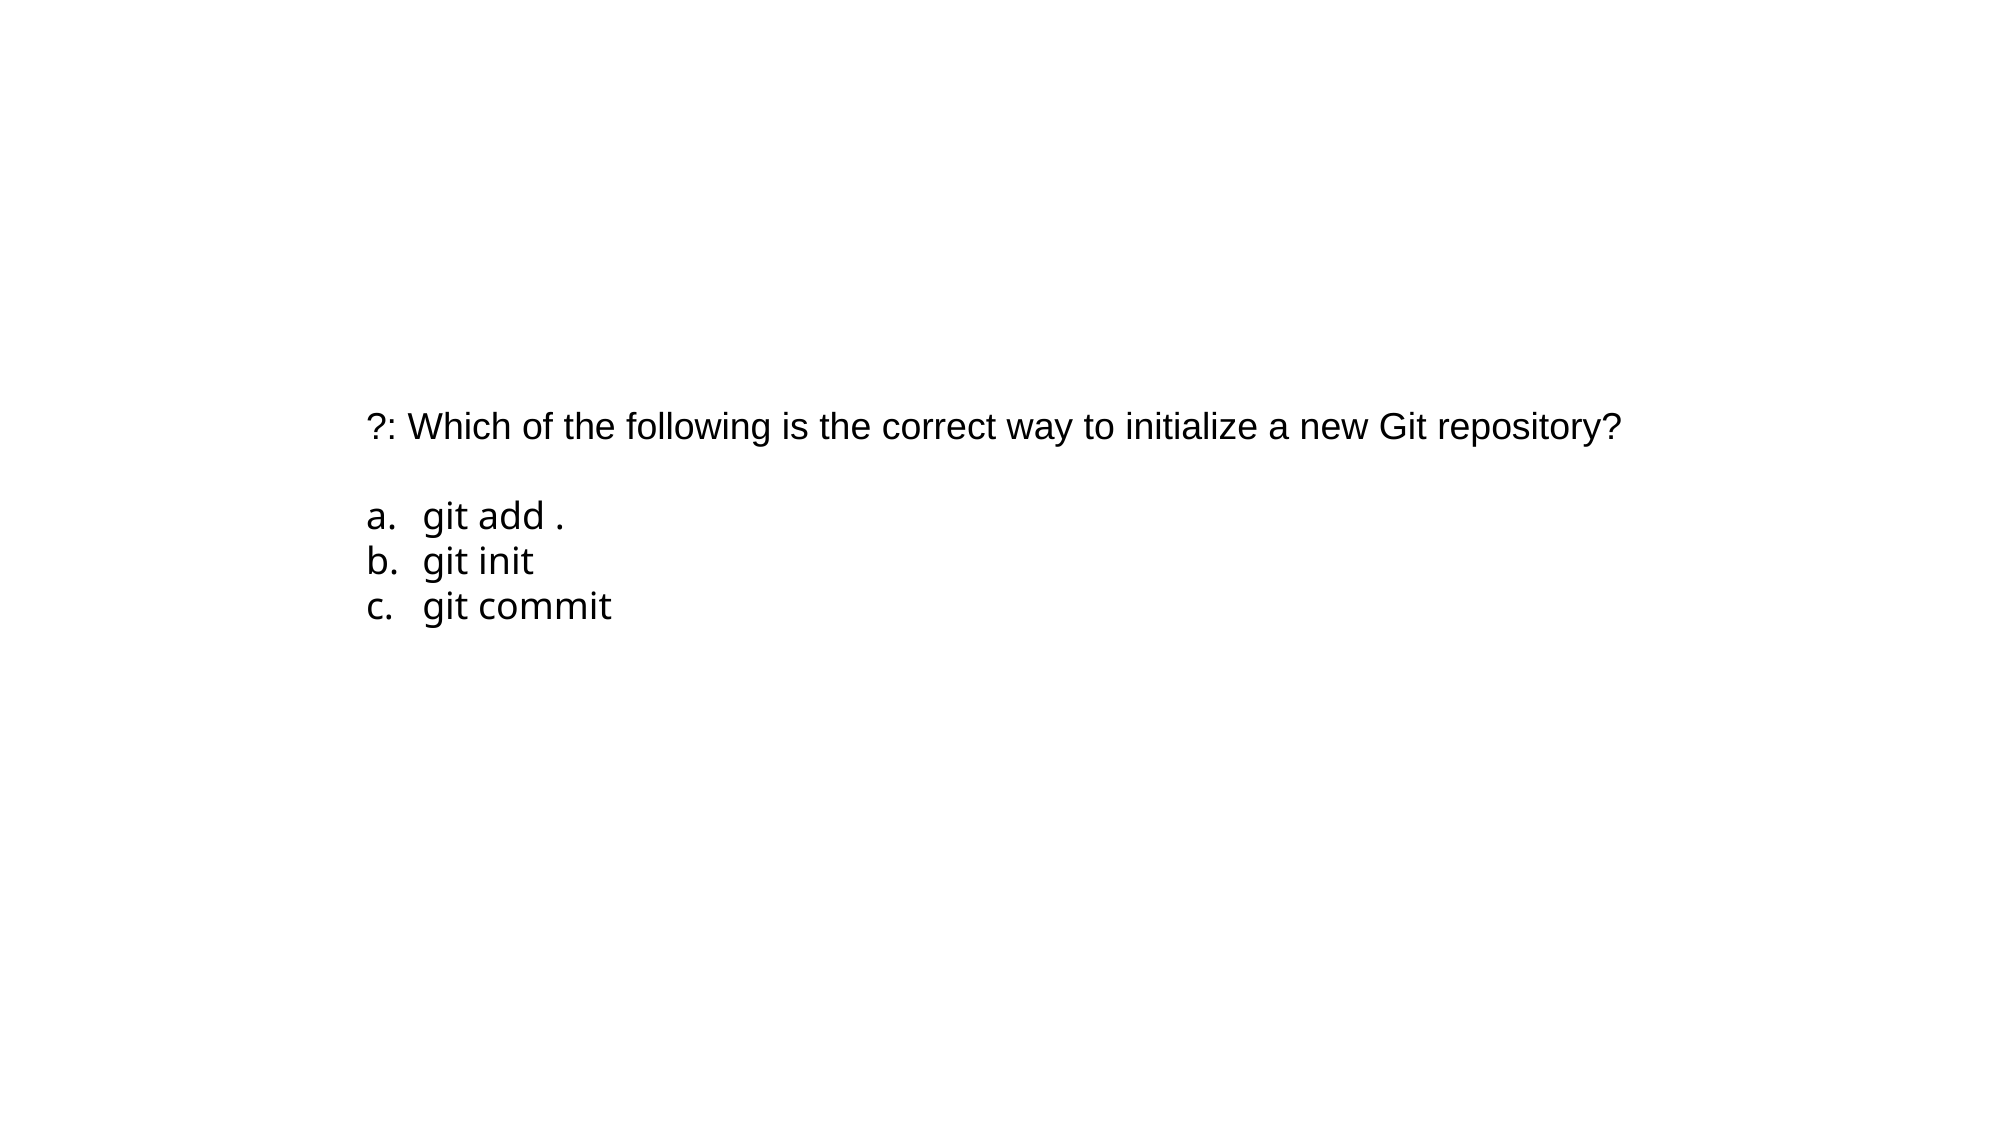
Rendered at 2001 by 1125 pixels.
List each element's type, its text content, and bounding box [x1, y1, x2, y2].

text_box ?: Which of the following is the correct way to initialize a new Git repository? git add . git init git commit [350, 394, 1649, 635]
